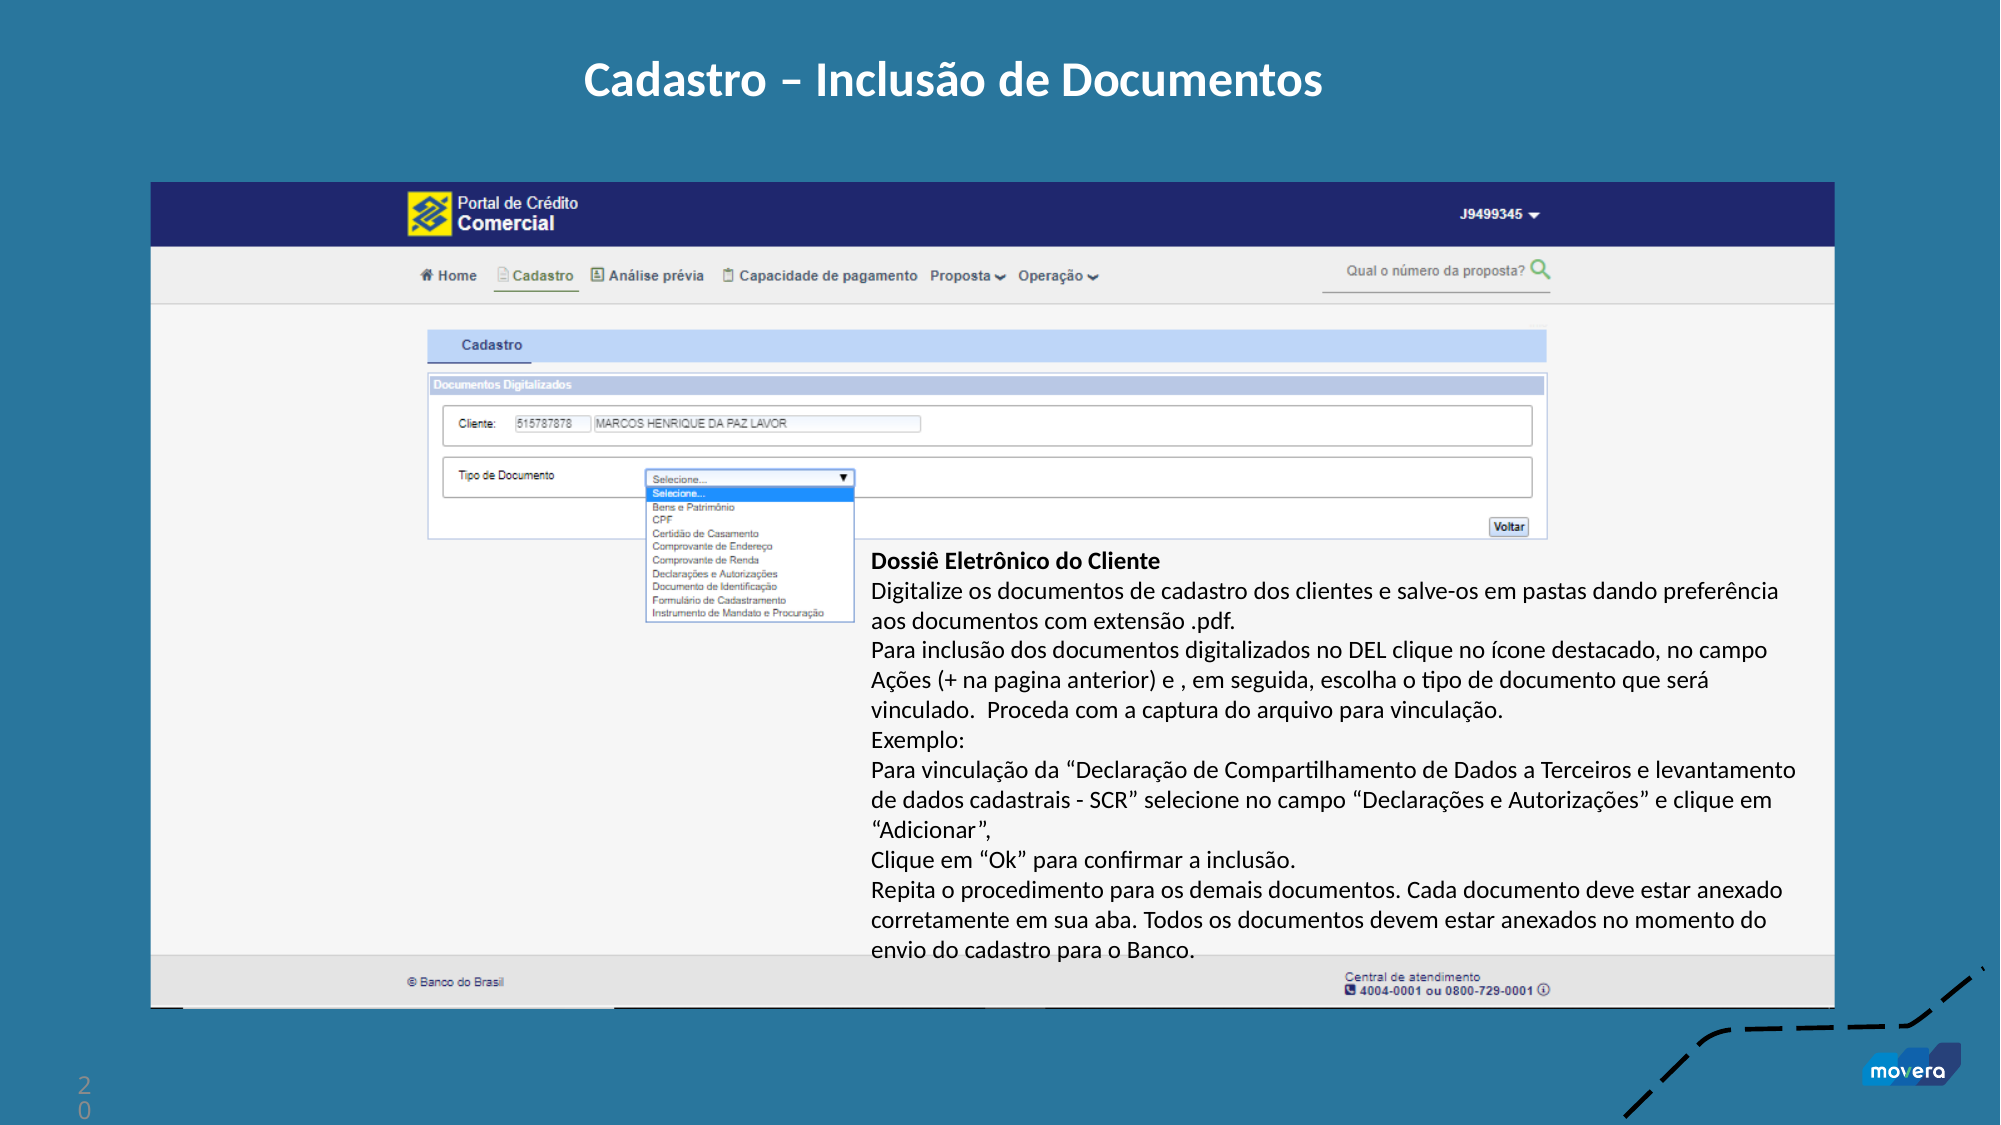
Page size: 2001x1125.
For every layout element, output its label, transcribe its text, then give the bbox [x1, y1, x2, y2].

picture [150, 182, 1835, 1009]
text_box Cadastro – Inclusão de Documentos [436, 39, 1473, 174]
picture [1872, 1067, 1886, 1077]
text_box [1624, 968, 1984, 1118]
slide_number 20 [68, 1007, 106, 1125]
picture [1862, 1042, 1962, 1086]
